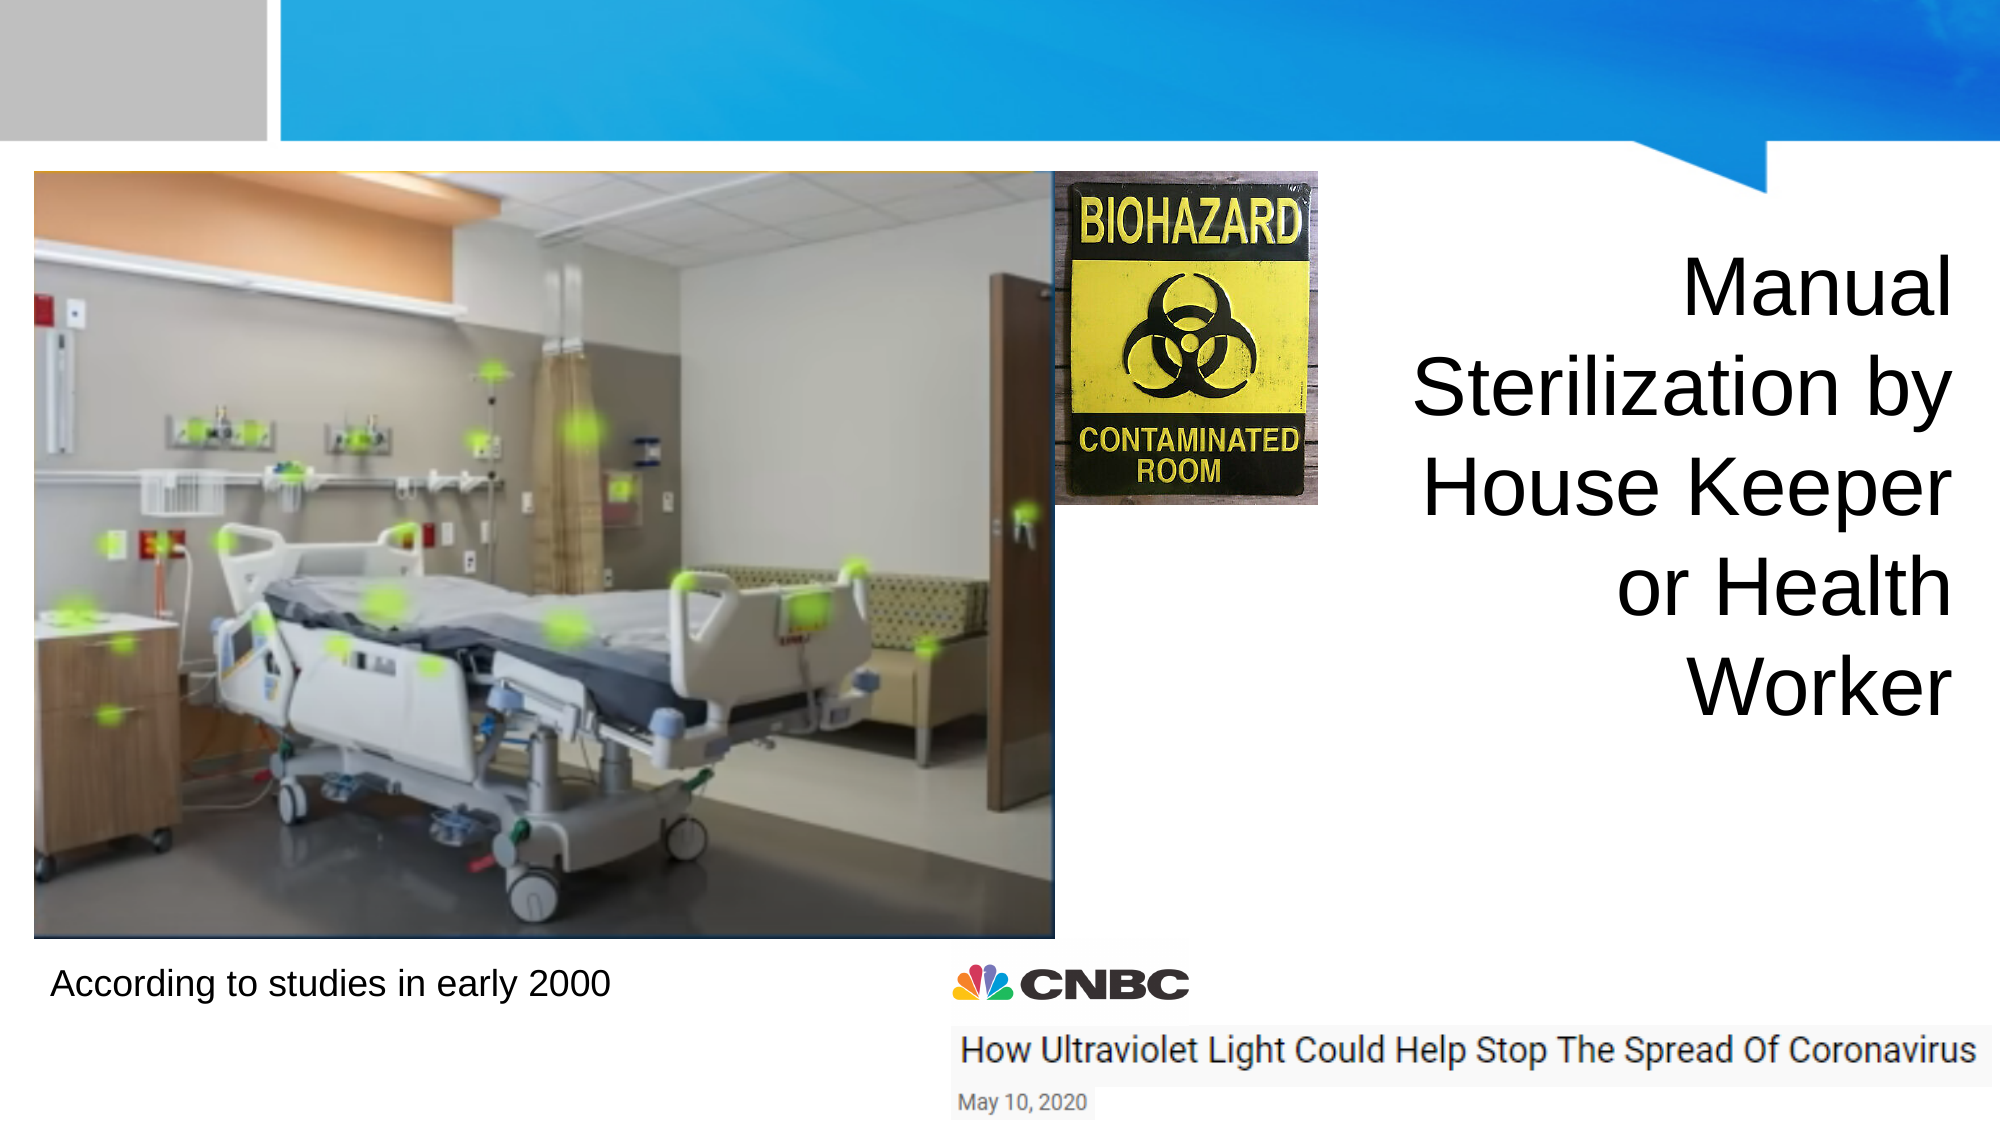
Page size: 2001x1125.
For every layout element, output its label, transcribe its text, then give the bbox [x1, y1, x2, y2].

text_box According to studies in early 2000 [35, 951, 627, 1012]
picture [0, 0, 2000, 1125]
text_box Manual Sterilization by House Keeper or Health Worker [1367, 224, 1969, 740]
